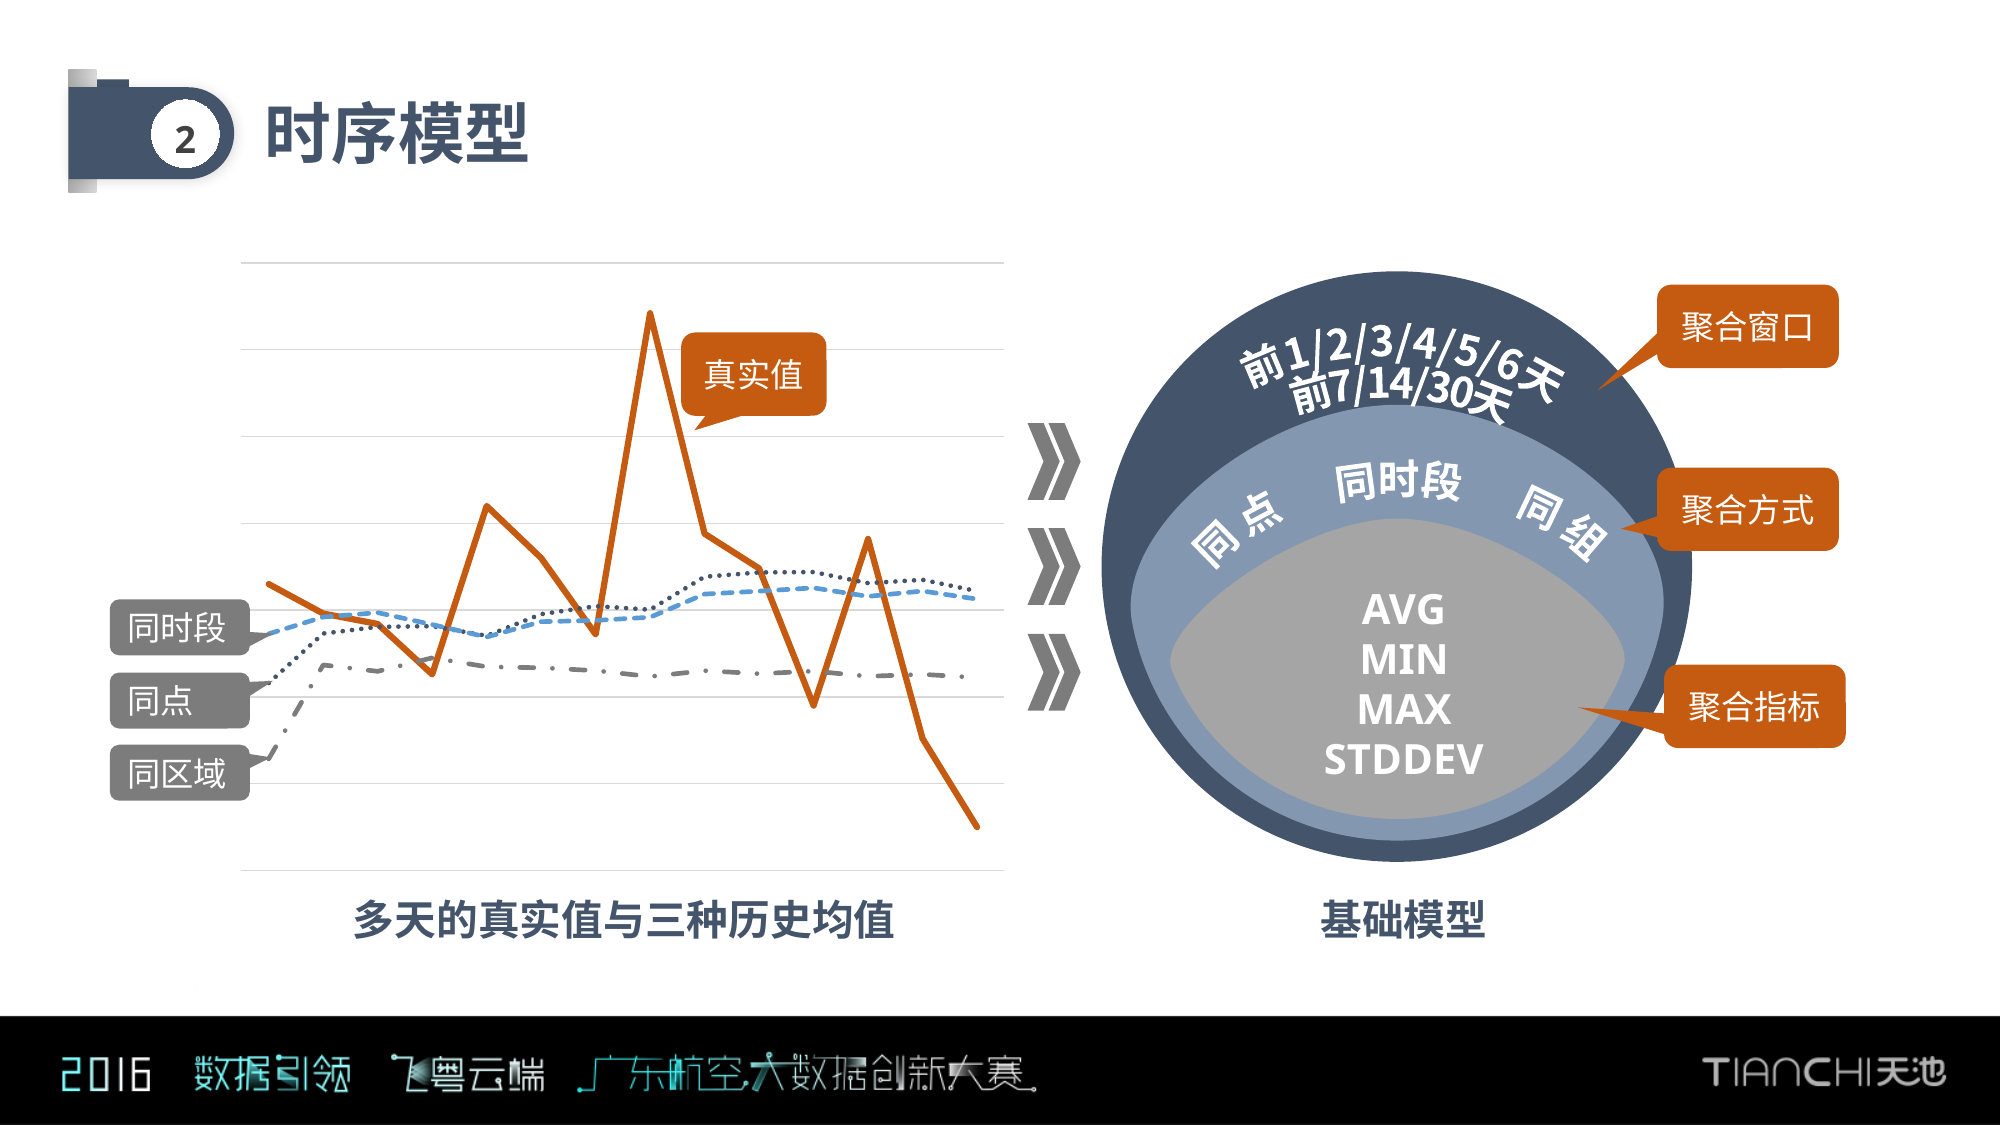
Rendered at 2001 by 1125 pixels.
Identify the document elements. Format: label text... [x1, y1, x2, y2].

text_box 聚合窗口 [1693, 283, 1840, 370]
text_box [68, 87, 235, 180]
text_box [1027, 422, 1081, 711]
chart [157, 235, 1091, 898]
text_box 2 [151, 99, 220, 168]
text_box 同区域 [108, 743, 157, 802]
text_box 基础模型 [1305, 886, 1503, 951]
text_box 同时段 [108, 598, 157, 657]
text_box [68, 69, 97, 87]
text_box 多天的真实值与三种历史均值 [338, 898, 911, 951]
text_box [1101, 271, 1693, 862]
text_box [68, 183, 97, 193]
text_box 聚合方式 [1693, 466, 1840, 553]
text_box 时序模型 [249, 94, 1062, 180]
text_box 同点 [108, 671, 157, 730]
text_box [97, 79, 129, 83]
picture [0, 0, 2000, 1125]
text_box 聚合指标 [1693, 663, 1847, 750]
